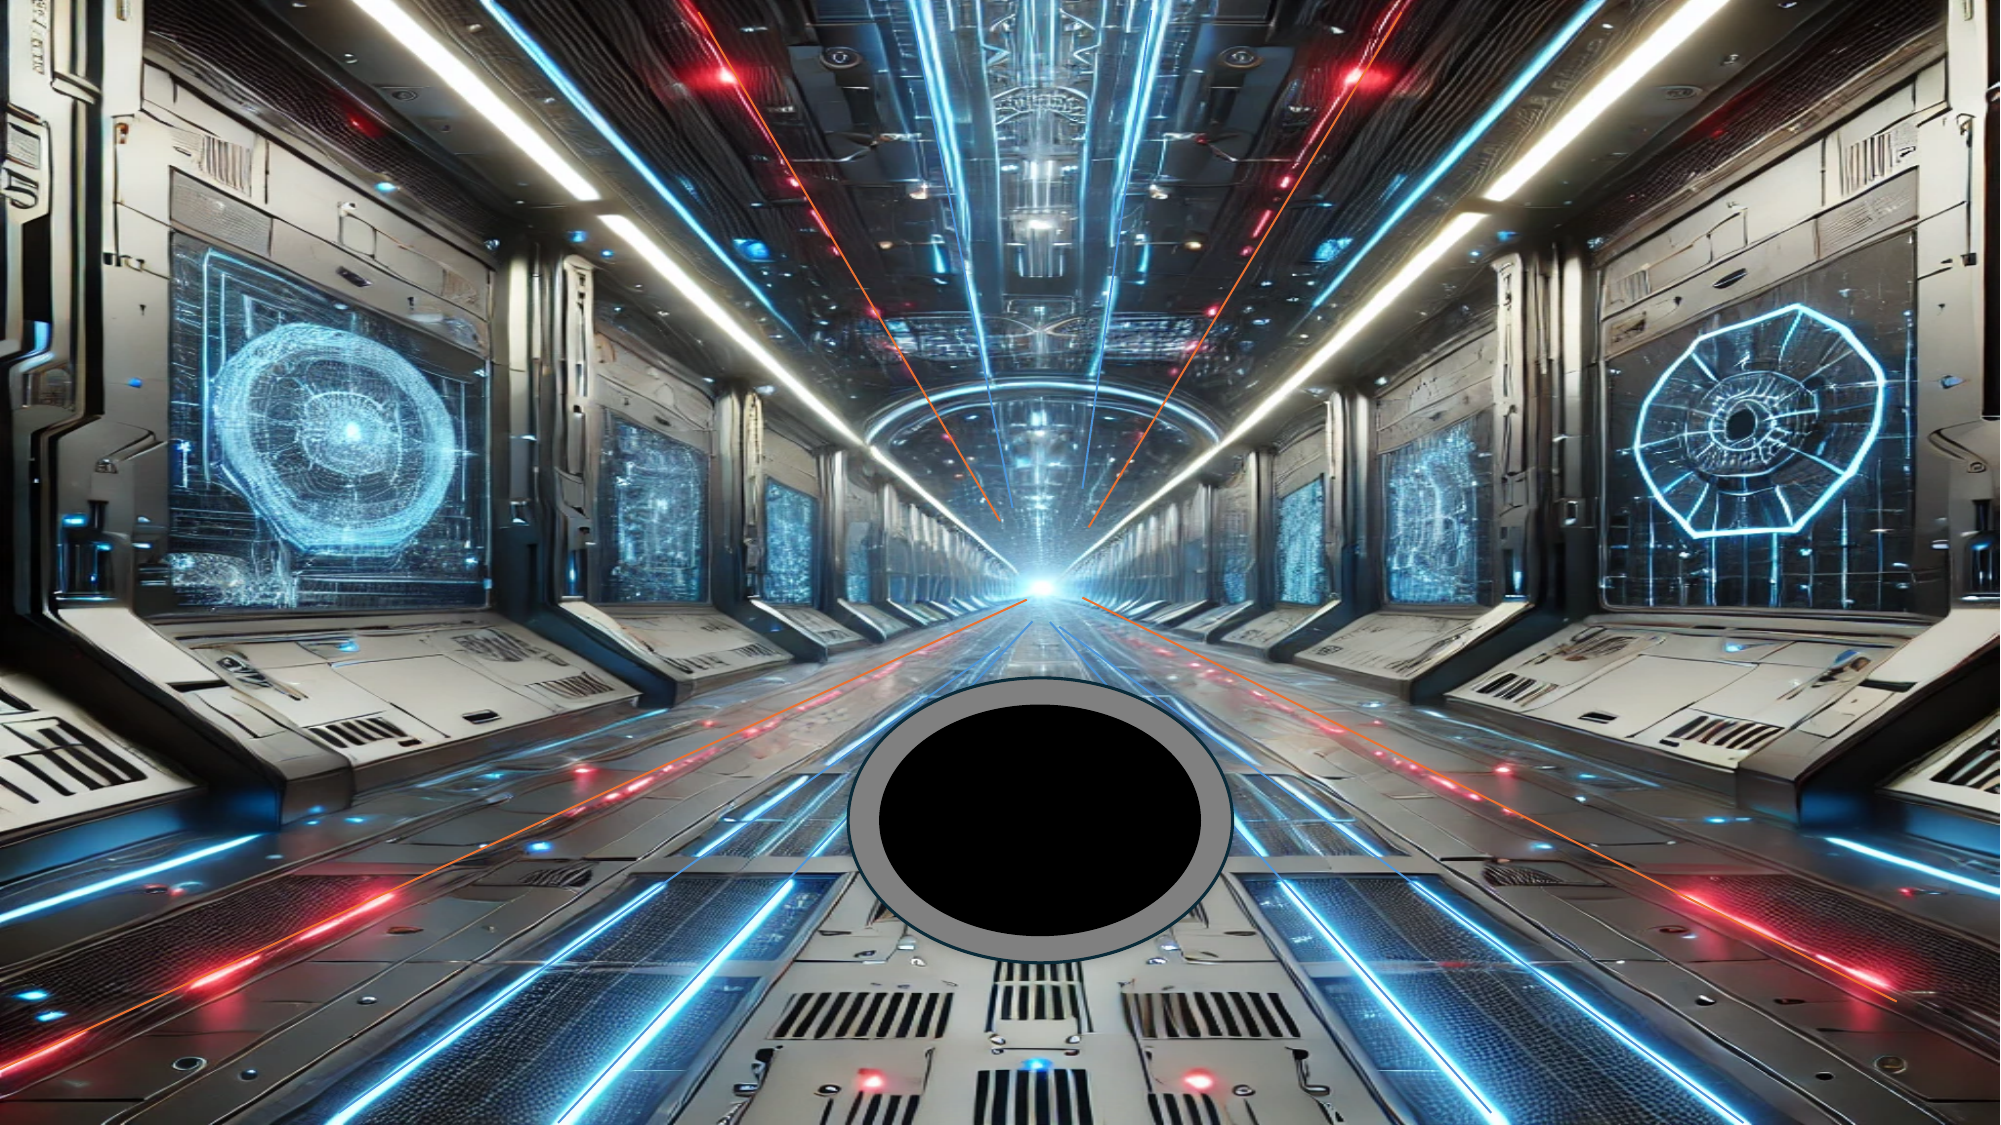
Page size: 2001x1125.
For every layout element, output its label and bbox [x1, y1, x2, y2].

text_box [910, 9, 1014, 509]
text_box [0, 599, 1028, 1070]
text_box [1081, 9, 1152, 490]
text_box [1081, 596, 1898, 1003]
text_box [338, 1070, 1001, 1114]
text_box [1049, 621, 1492, 1114]
text_box [1058, 626, 1744, 1124]
picture [0, 0, 2000, 1125]
text_box [557, 620, 1033, 1124]
text_box [697, 11, 1001, 522]
text_box [1088, 11, 1402, 528]
